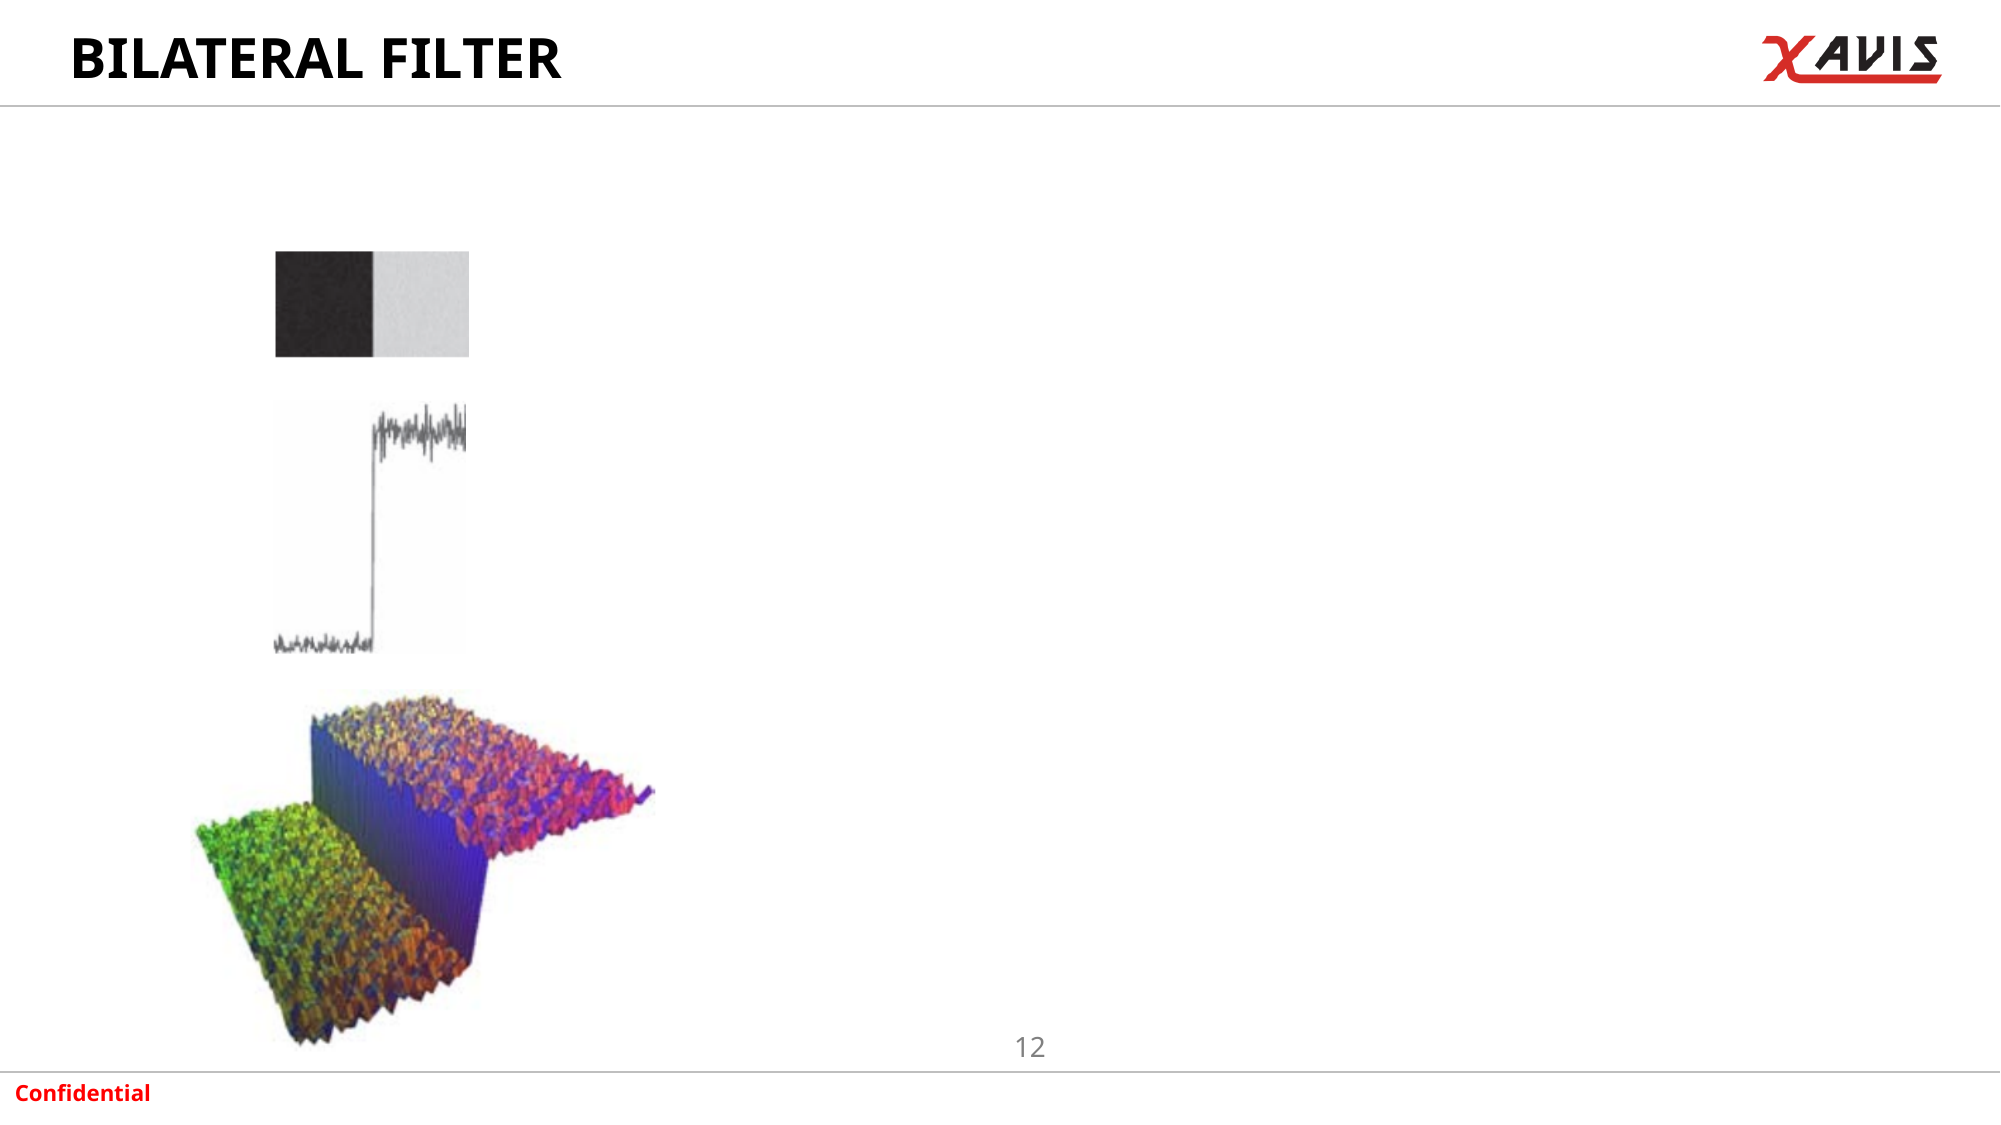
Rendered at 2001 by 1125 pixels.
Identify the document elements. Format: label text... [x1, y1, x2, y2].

picture [268, 239, 469, 370]
picture [1756, 26, 1946, 89]
title BILATERAL FILTER [55, 23, 1270, 85]
picture [149, 677, 663, 1054]
picture [271, 391, 466, 668]
